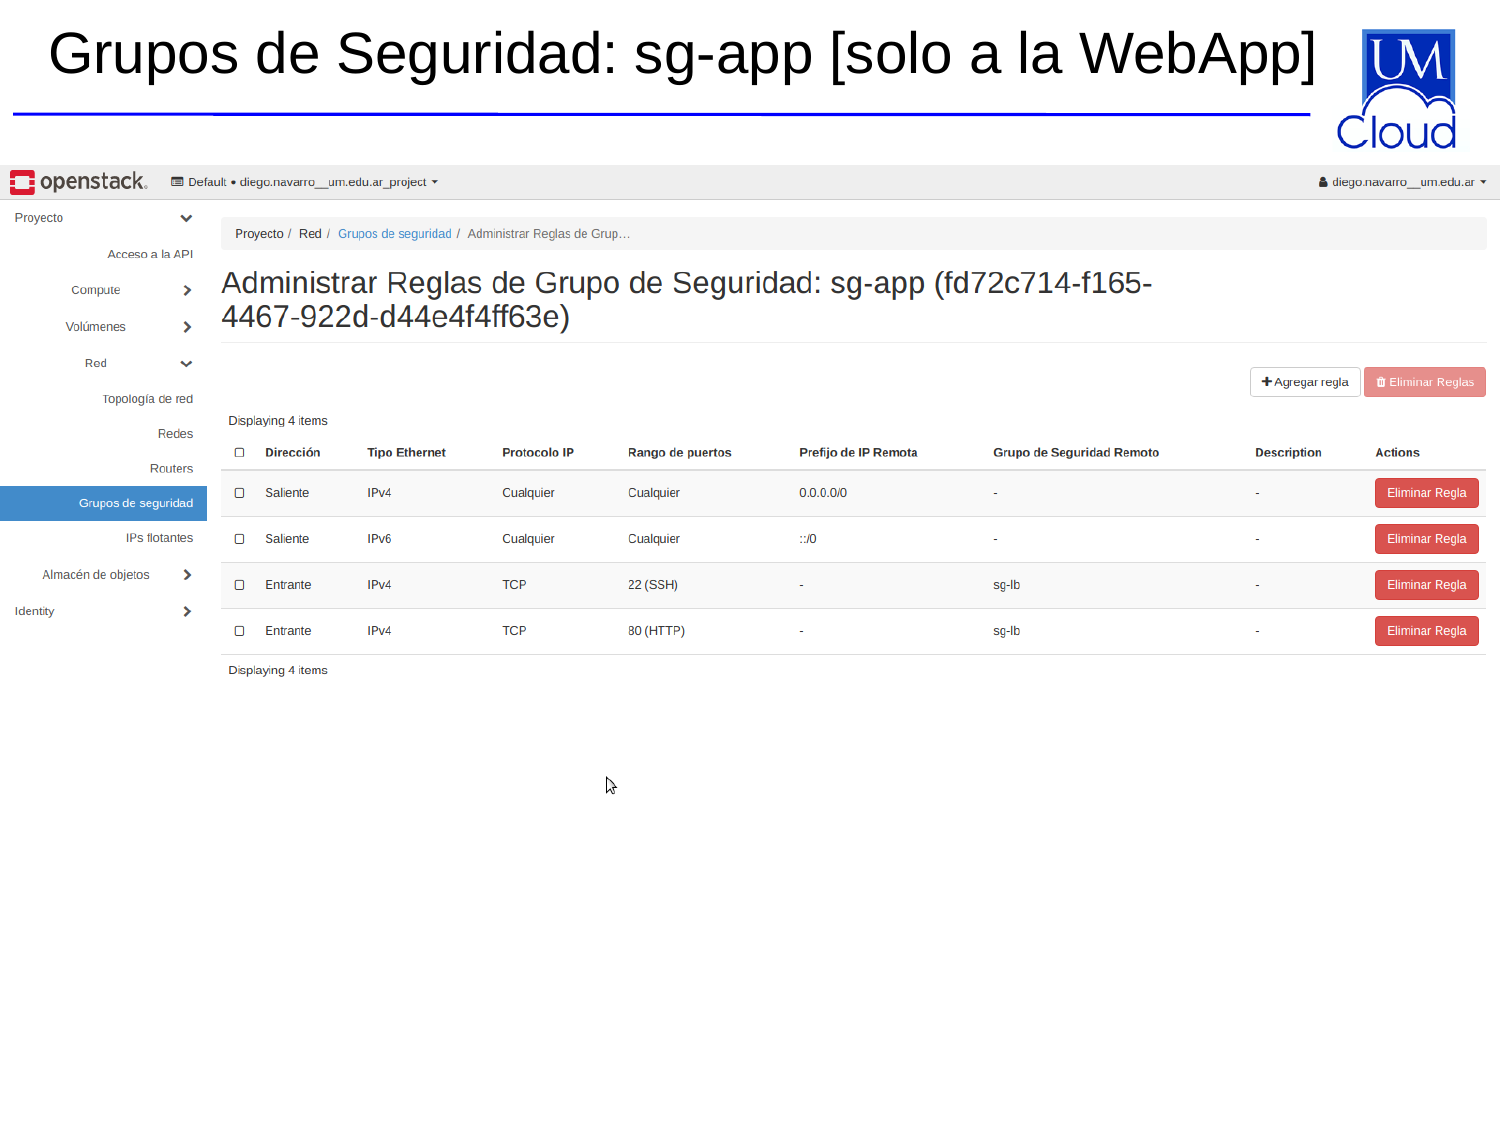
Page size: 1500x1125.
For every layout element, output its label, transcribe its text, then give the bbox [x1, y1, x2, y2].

picture [1327, 25, 1470, 152]
title Grupos de Seguridad: sg-app [solo a la WebApp] [33, 0, 1431, 126]
picture [0, 165, 1500, 1010]
